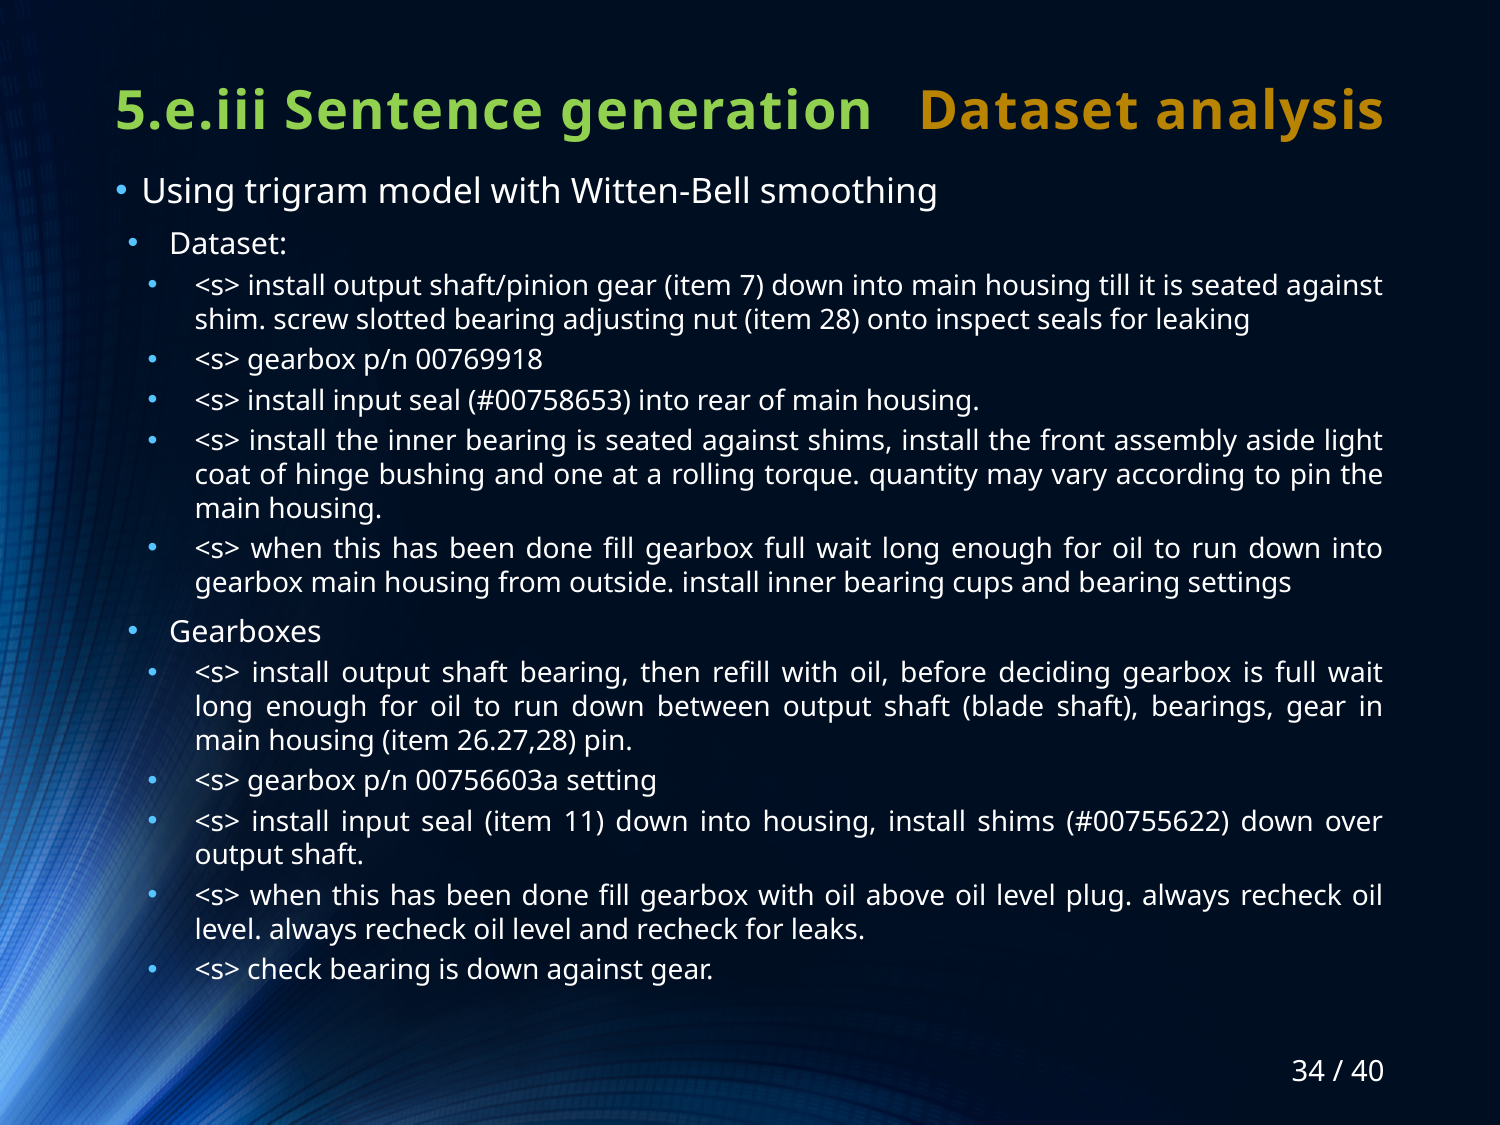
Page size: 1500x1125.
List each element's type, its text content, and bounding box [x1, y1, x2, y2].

list Using trigram model with Witten-Bell smoothing Dataset: <s> install output shaft/pinion gear (item 7) down into main housing till it is seated against shim. screw slotted bearing adjusting nut (item 28) onto inspect seals for leaking <s> gearbox p/n 00769918 <s> install input seal (#00758653) into rear of main housing. <s> install the inner bearing is seated against shims, install the front assembly aside light coat of hinge bushing and one at a rolling torque. quantity may vary according to pin the main housing. <s> when this has been done fill gearbox full wait long enough for oil to run down into gearbox main housing from outside. install inner bearing cups and bearing settings Gearboxes <s> install output shaft bearing, then refill with oil, before deciding gearbox is full wait long enough for oil to run down between output shaft (blade shaft), bearings, gear in main housing (item 26.27,28) pin. <s> gearbox p/n 00756603a setting <s> install input seal (item 11) down into housing, install shims (#00755622) down over output shaft. <s> when this has been done fill gearbox with oil above oil level plug. always recheck oil level. always recheck oil level and recheck for leaks. <s> check bearing is down against gear. [100, 160, 1400, 1012]
slide_number 34 / 40 [1247, 1050, 1400, 1096]
text_box Dataset analysis [797, 62, 1401, 149]
title 5.e.iii Sentence generation [100, 62, 797, 149]
picture [0, 0, 1500, 1125]
